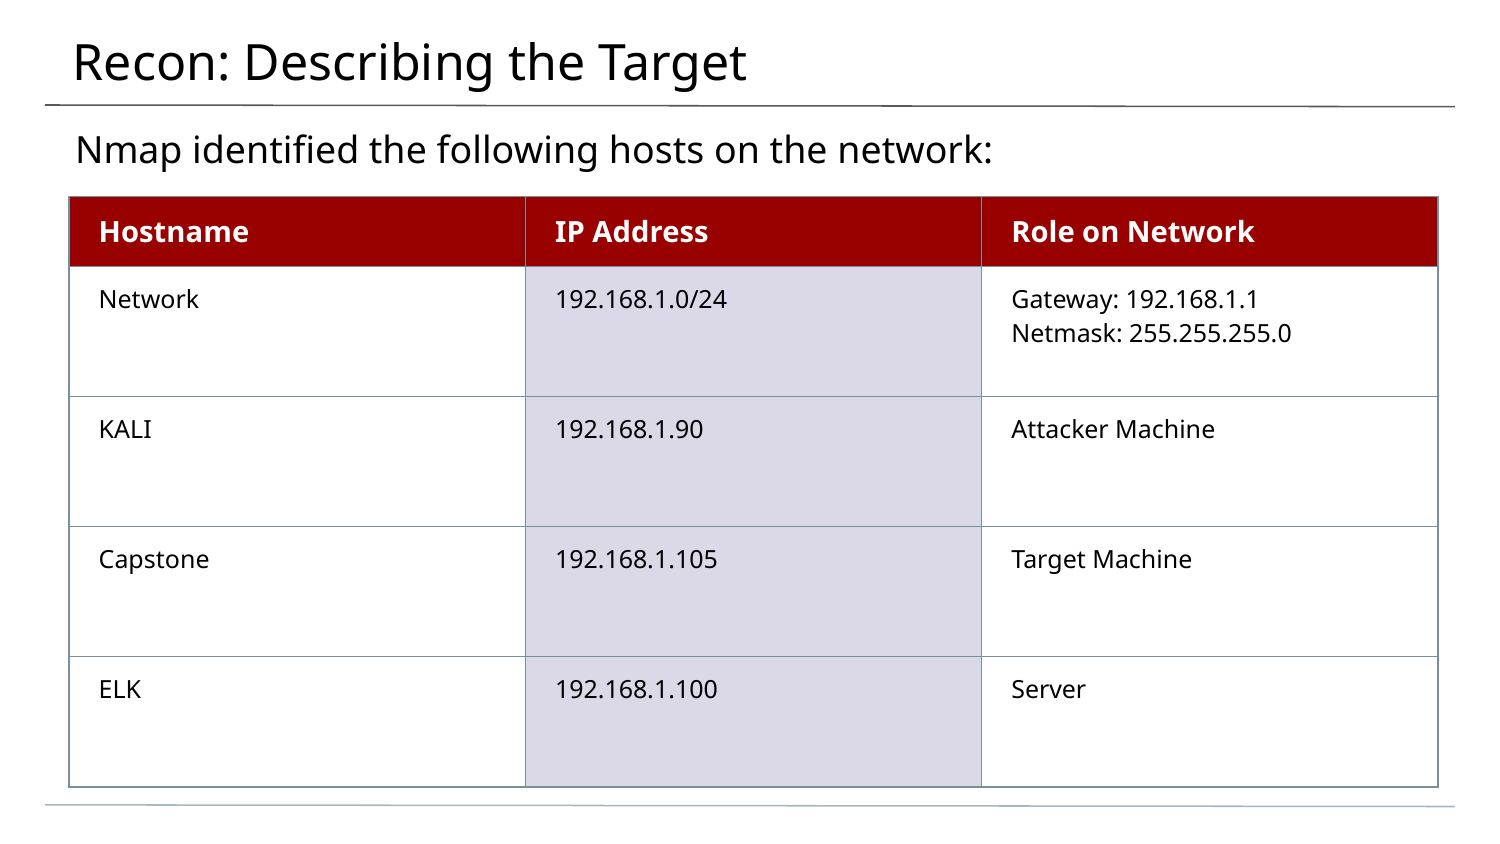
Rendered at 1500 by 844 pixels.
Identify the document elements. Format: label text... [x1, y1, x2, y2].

table_cell ELK [70, 657, 525, 786]
table_cell Target Machine [982, 527, 1437, 656]
table_cell Attacker Machine [982, 397, 1437, 526]
table_cell Network [70, 267, 525, 396]
table_cell 192.168.1.105 [526, 527, 981, 656]
table_cell KALI [70, 397, 525, 526]
table_cell Capstone [70, 527, 525, 656]
table_header IP Address [526, 197, 981, 266]
table_cell Server [982, 657, 1437, 786]
table_header Hostname [70, 197, 525, 266]
table_cell 192.168.1.0/24 [526, 267, 981, 396]
table_cell 192.168.1.100 [526, 657, 981, 786]
table_cell Gateway: 192.168.1.1 Netmask: 255.255.255.0 [982, 267, 1437, 396]
table_header Role on Network [982, 197, 1437, 266]
title Recon: Describing the Target [0, 0, 1500, 88]
table_cell 192.168.1.90 [526, 397, 981, 526]
subtitle Nmap identified the following hosts on the network: [0, 110, 1500, 171]
